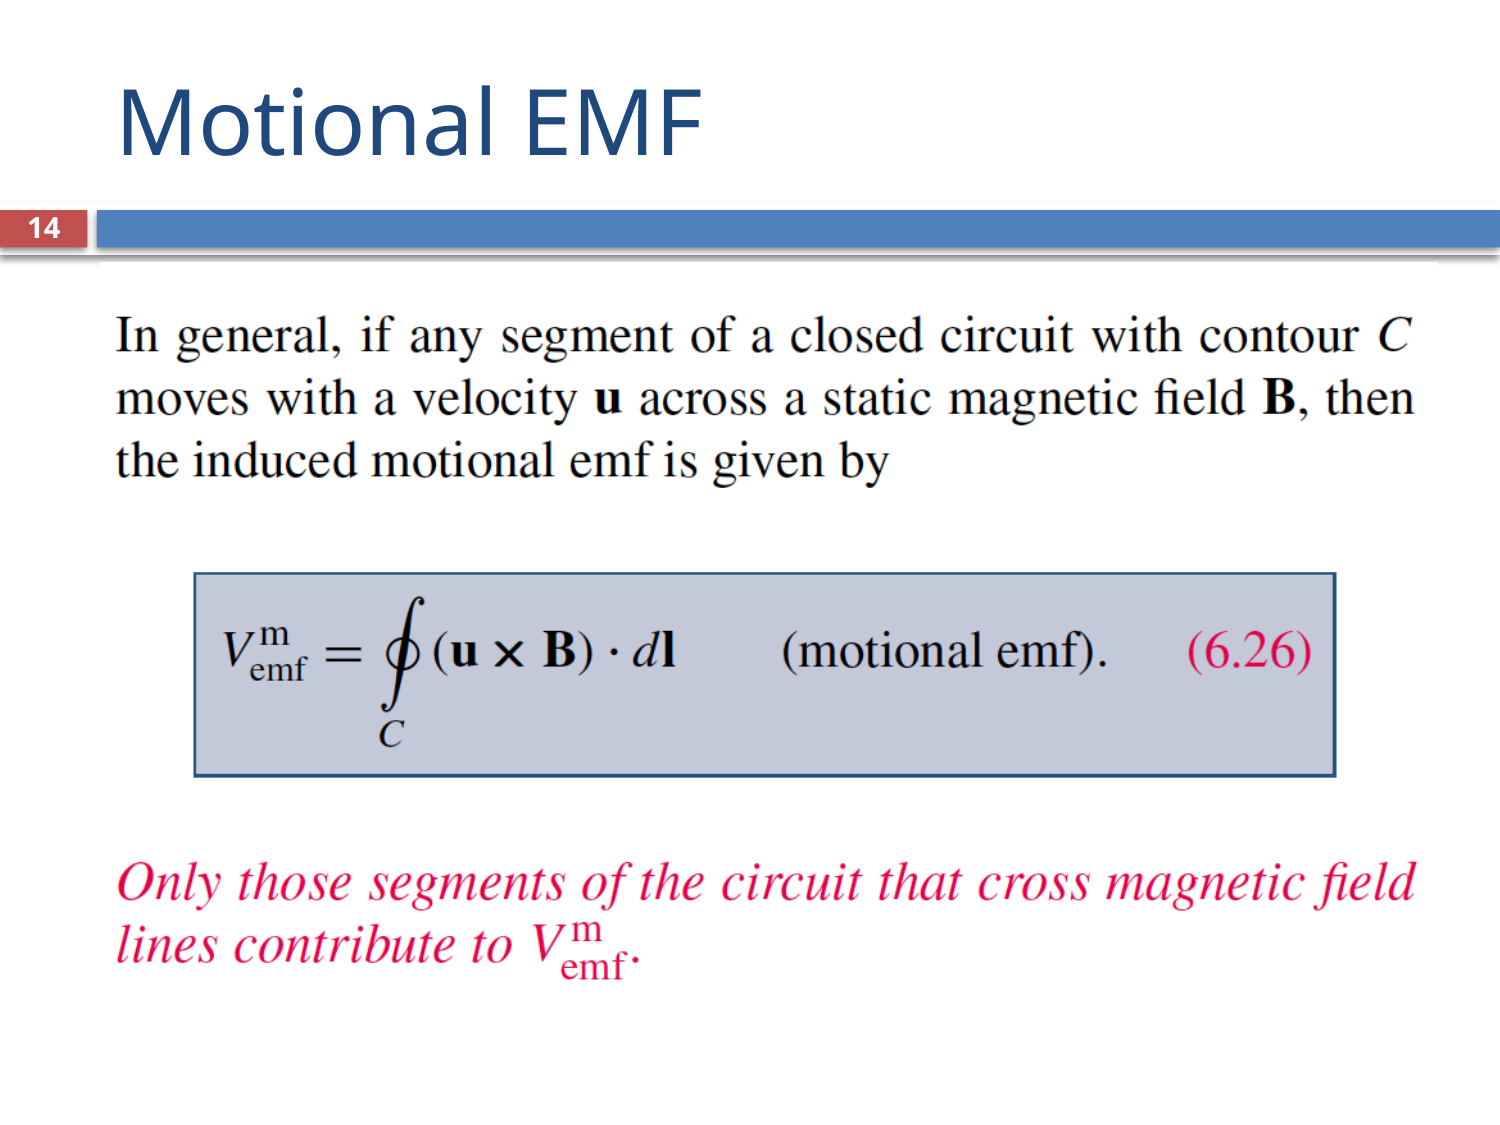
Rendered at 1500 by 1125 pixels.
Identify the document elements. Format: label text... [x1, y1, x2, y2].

title Motional EMF [100, 37, 1438, 200]
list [100, 262, 1439, 1001]
slide_number 14 [0, 208, 88, 249]
